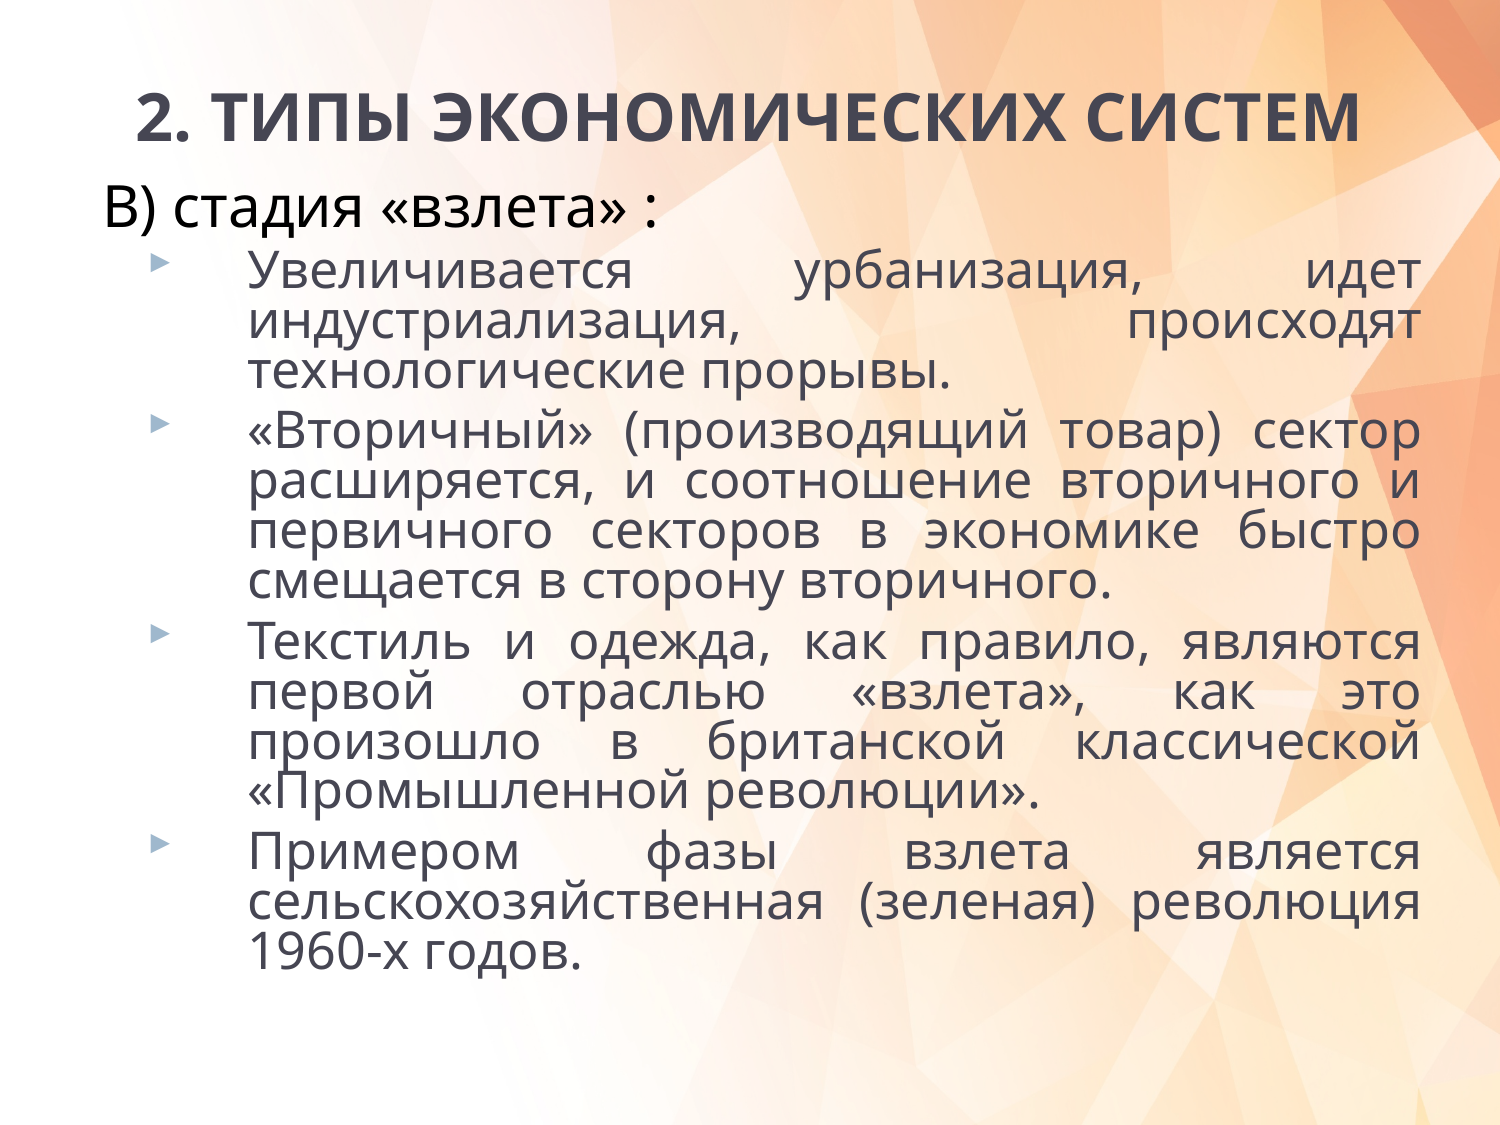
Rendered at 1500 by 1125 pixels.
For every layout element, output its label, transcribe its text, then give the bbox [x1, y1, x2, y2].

list В) стадия «взлета» : Увеличивается урбанизация, идет индустриализация, происходят технологические прорывы. «Вторичный» (производящий товар) сектор расширяется, и соотношение вторичного и первичного секторов в экономике быстро смещается в сторону вторичного. Текстиль и одежда, как правило, являются первой отраслью «взлета», как это произошло в британской классической «Промышленной революции». Примером фазы взлета является сельскохозяйственная (зеленая) революция 1960-х годов. [87, 174, 1438, 985]
title 2. ТИПЫ ЭКОНОМИЧЕСКИХ СИСТЕМ [75, 0, 1425, 163]
